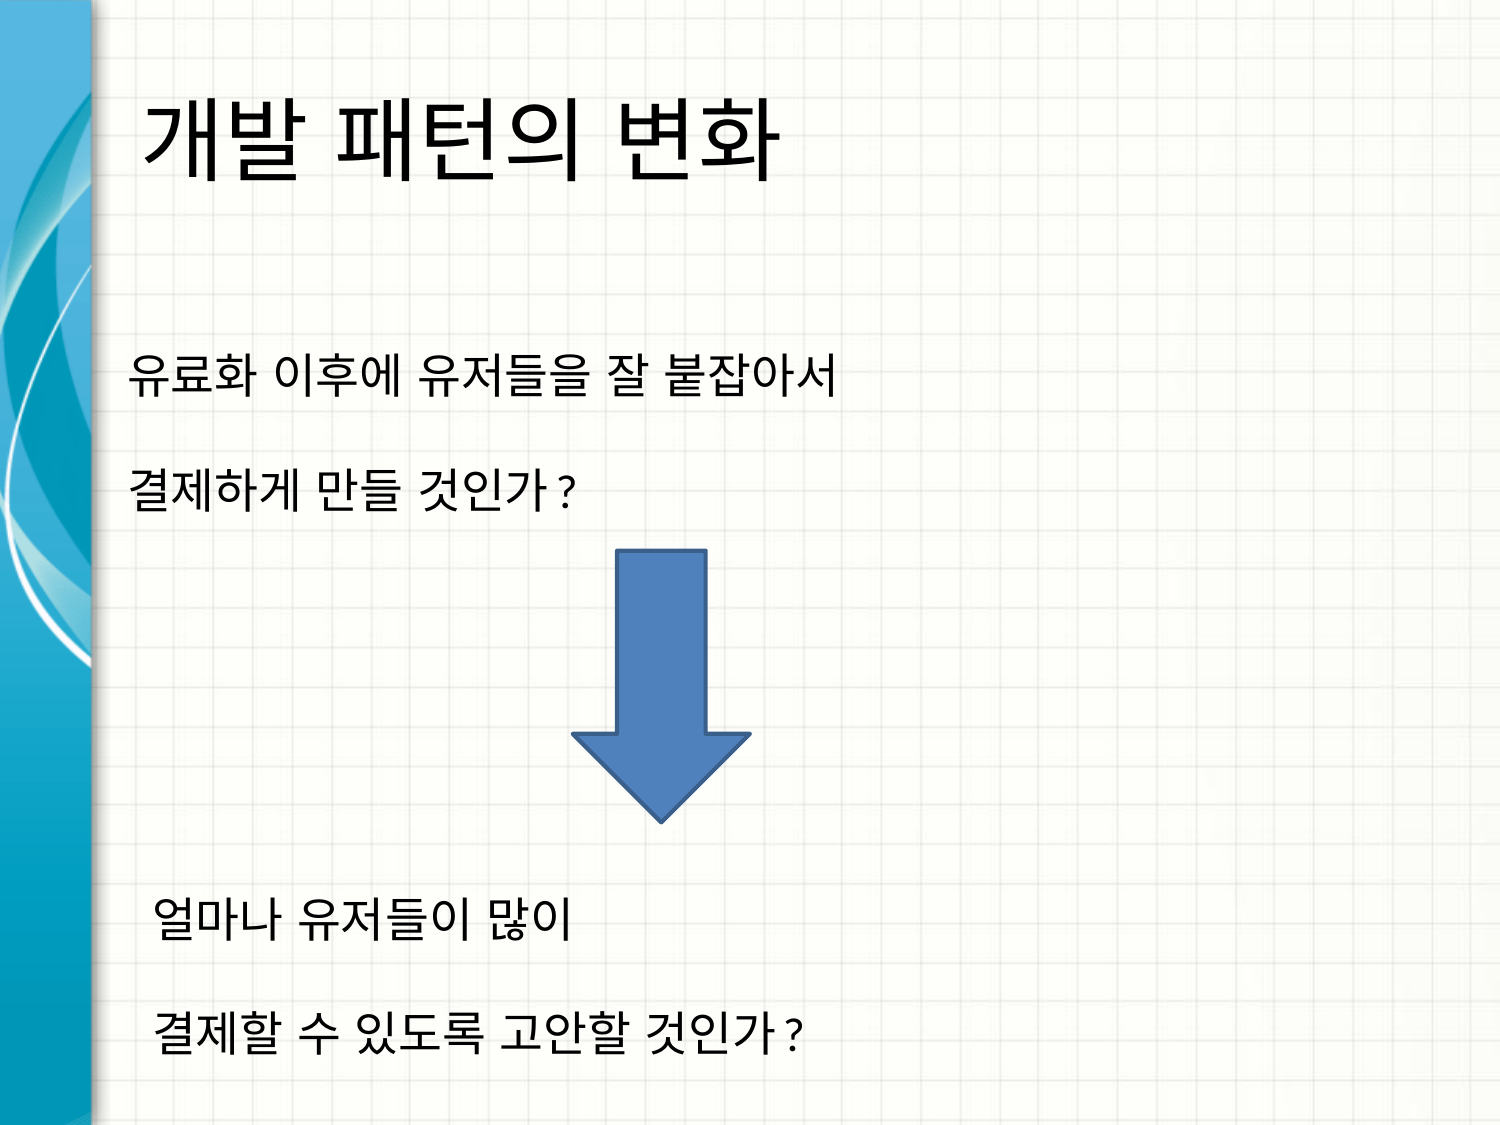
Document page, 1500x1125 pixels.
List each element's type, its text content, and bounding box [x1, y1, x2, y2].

title 개발 패턴의 변화 [125, 44, 1450, 232]
text_box 얼마나 유저들이 많이 결제할 수 있도록 고안할 것인가? [137, 881, 1463, 1069]
picture [0, 0, 1500, 1125]
text_box [570, 548, 752, 825]
text_box 유료화 이후에 유저들을 잘 붙잡아서 결제하게 만들 것인가? [112, 338, 1438, 526]
